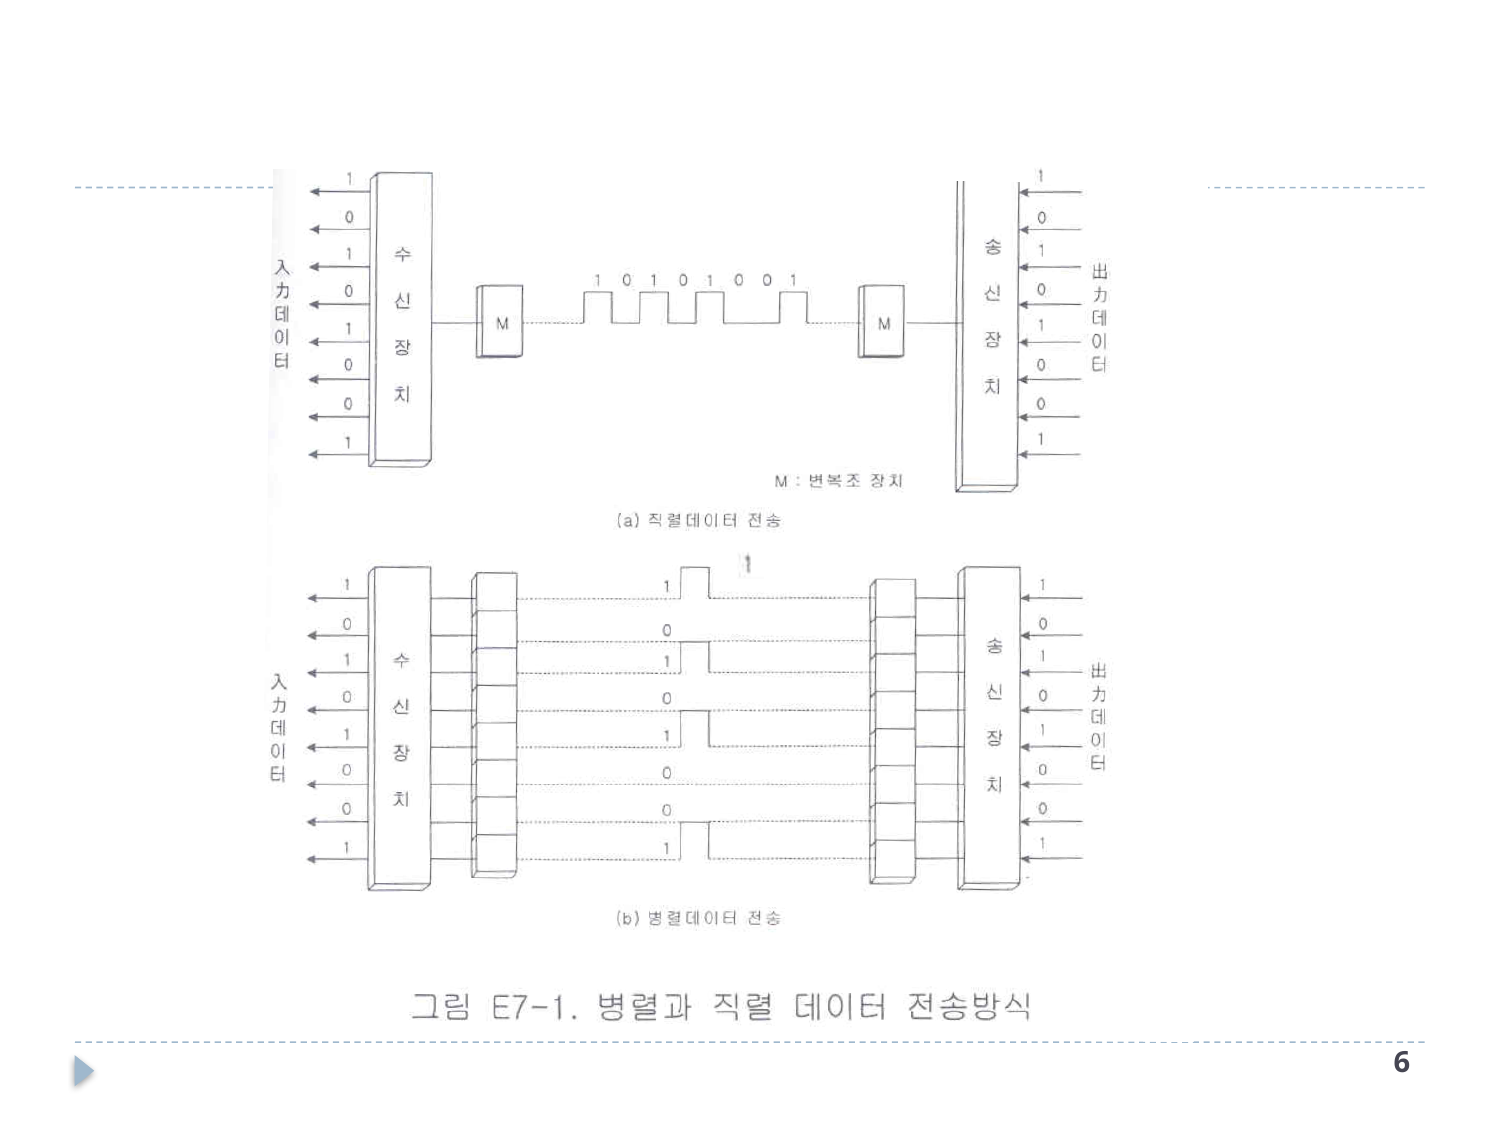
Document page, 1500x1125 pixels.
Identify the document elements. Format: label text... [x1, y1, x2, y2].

slide_number 5 [1074, 1024, 1425, 1103]
picture [258, 163, 1207, 1042]
